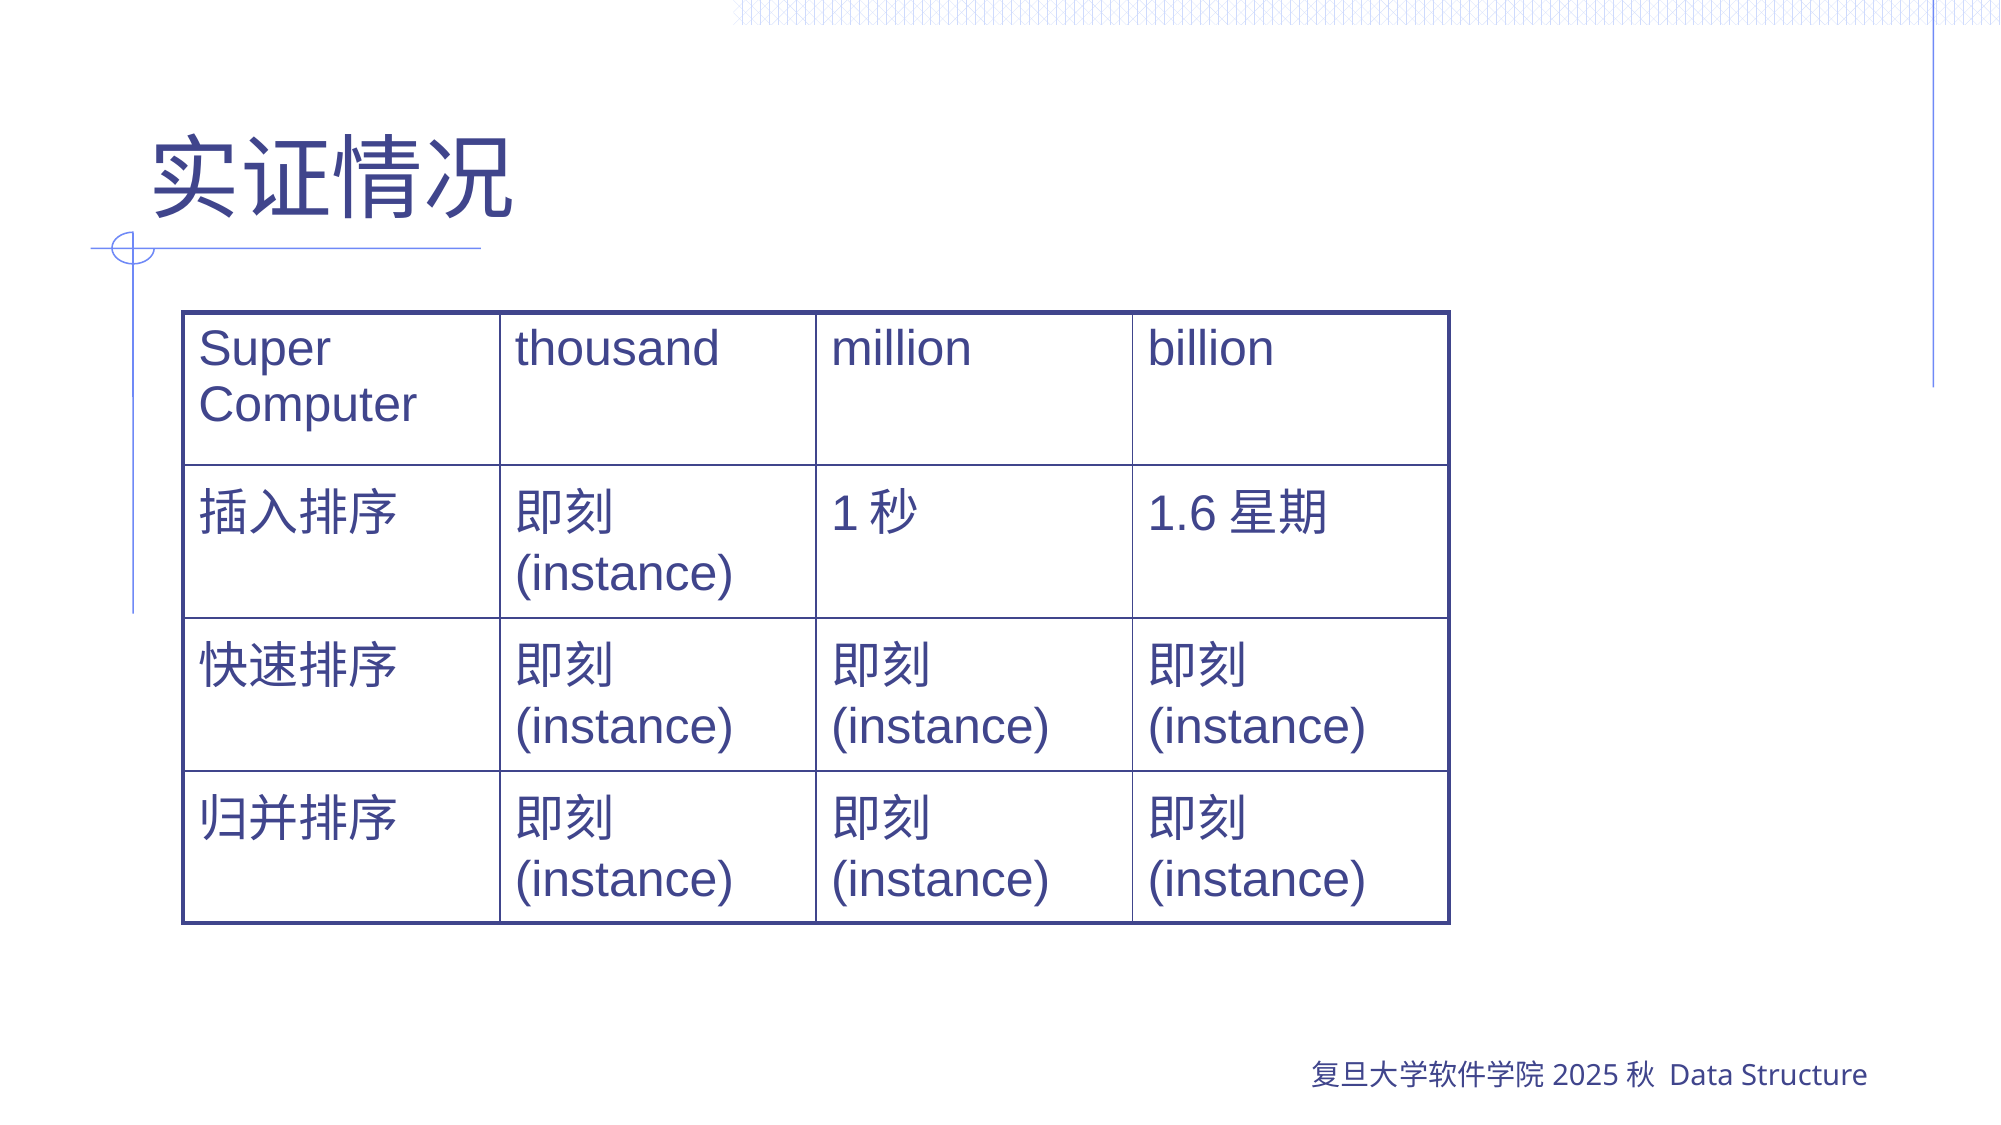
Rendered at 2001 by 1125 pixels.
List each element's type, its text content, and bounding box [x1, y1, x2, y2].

table_cell 1秒 [817, 466, 1132, 617]
table_header million [817, 315, 1132, 464]
table_header thousand [501, 315, 815, 464]
table_cell 1.6星期 [1133, 466, 1447, 617]
table_cell 即刻(instance) [1133, 772, 1447, 921]
table_header billion [1133, 315, 1447, 464]
table_cell 快速排序 [185, 619, 499, 770]
table_cell 即刻(instance) [501, 466, 815, 617]
table_cell 即刻(instance) [1133, 619, 1447, 770]
title 实证情况 [133, 50, 1834, 238]
table_cell 即刻(instance) [817, 619, 1132, 770]
table_cell 即刻(instance) [501, 619, 815, 770]
table_cell 即刻(instance) [817, 772, 1132, 921]
table_cell 插入排序 [185, 466, 499, 617]
table_cell 归并排序 [185, 772, 499, 921]
table_cell 即刻(instance) [501, 772, 815, 921]
table_header Super Computer [185, 315, 499, 464]
